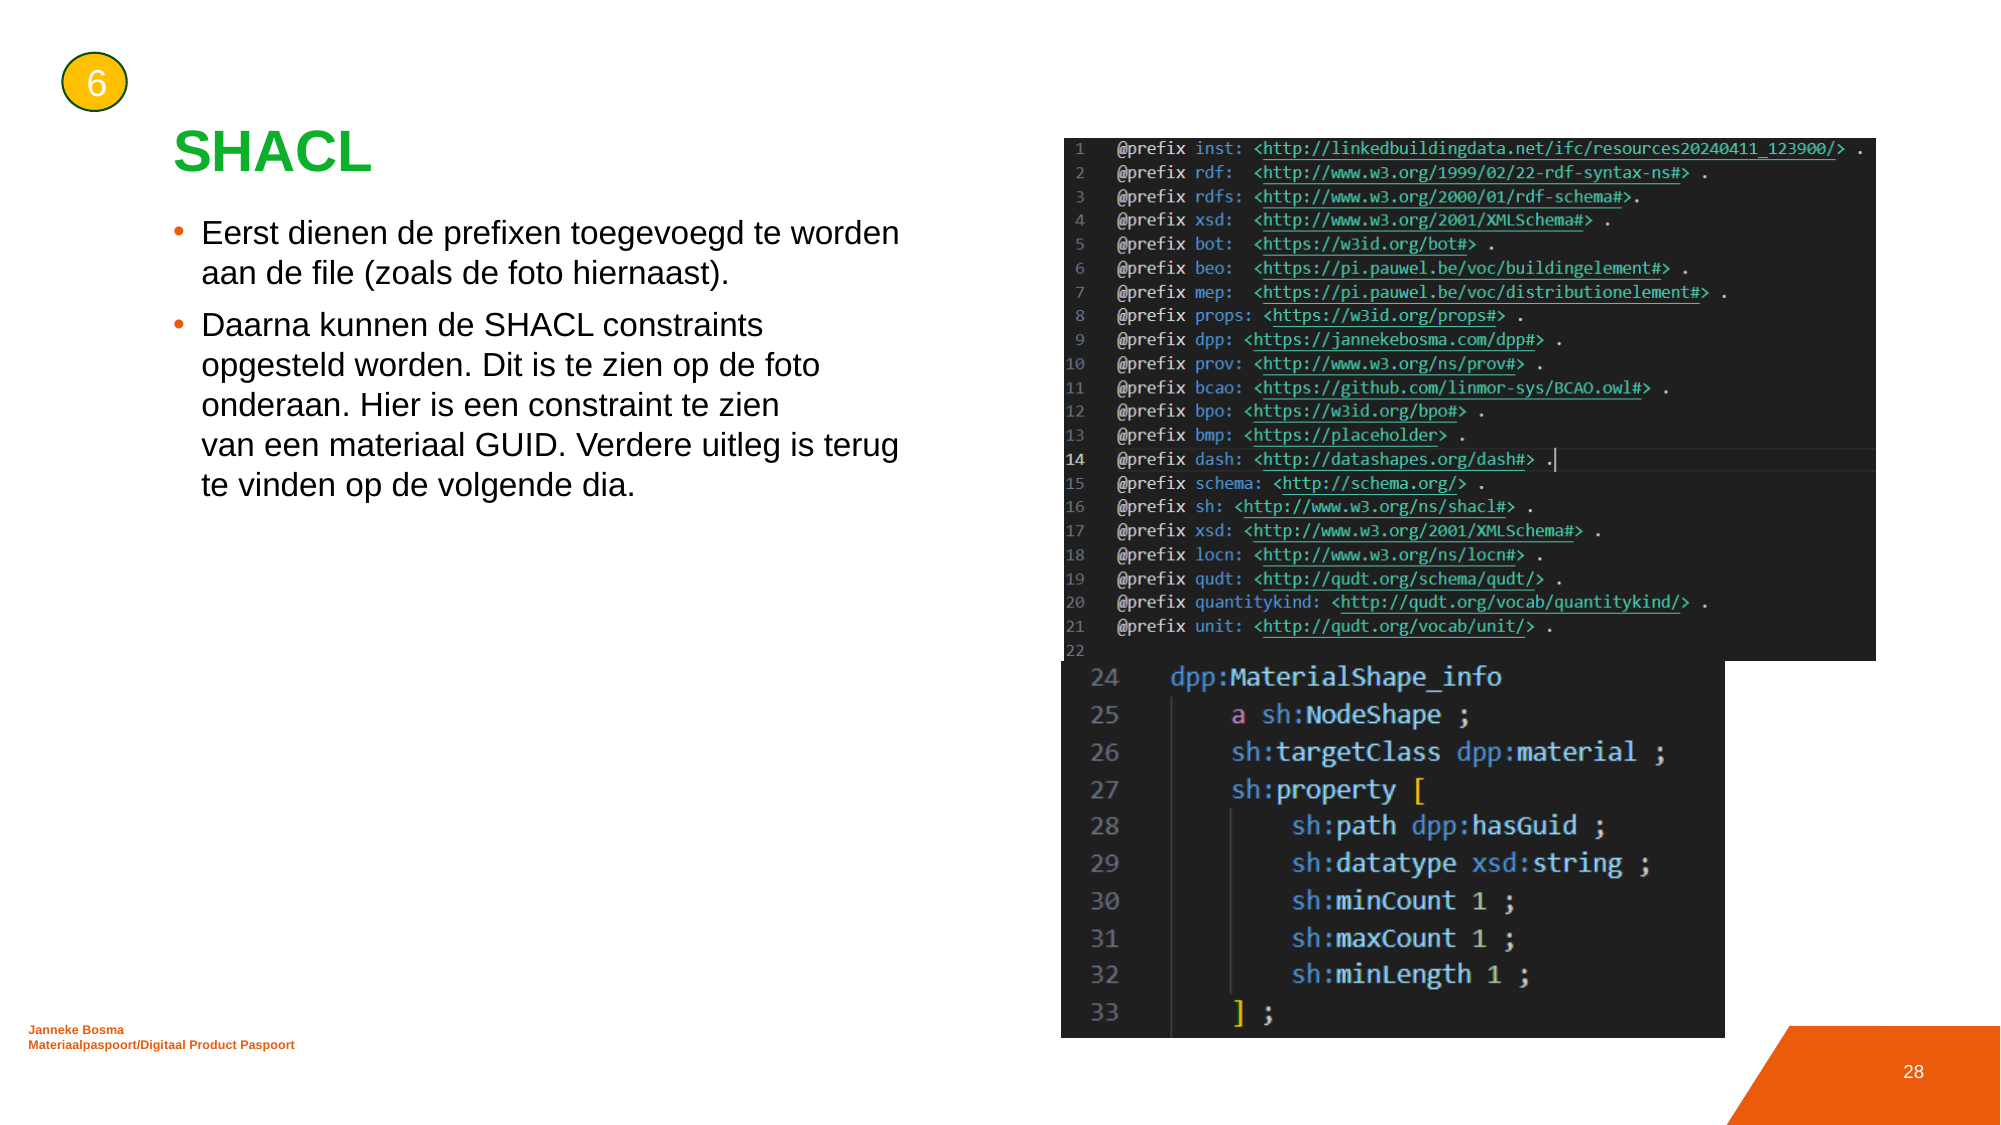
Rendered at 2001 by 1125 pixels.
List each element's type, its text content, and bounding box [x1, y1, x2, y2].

picture [1064, 138, 1876, 661]
list Eerst dienen de prefixen toegevoegd te worden aan de file (zoals de foto hiernaast). Daarna kunnen de SHACL constraints opgesteld worden. Dit is te zien op de foto onderaan. Hier is een constraint te zien van een materiaal GUID. Verdere uitleg is terug te vinden op de volgende dia. [173, 203, 924, 1024]
text_box 6 [61, 51, 128, 112]
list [1061, 661, 1725, 1038]
title SHACL [173, 113, 1727, 213]
